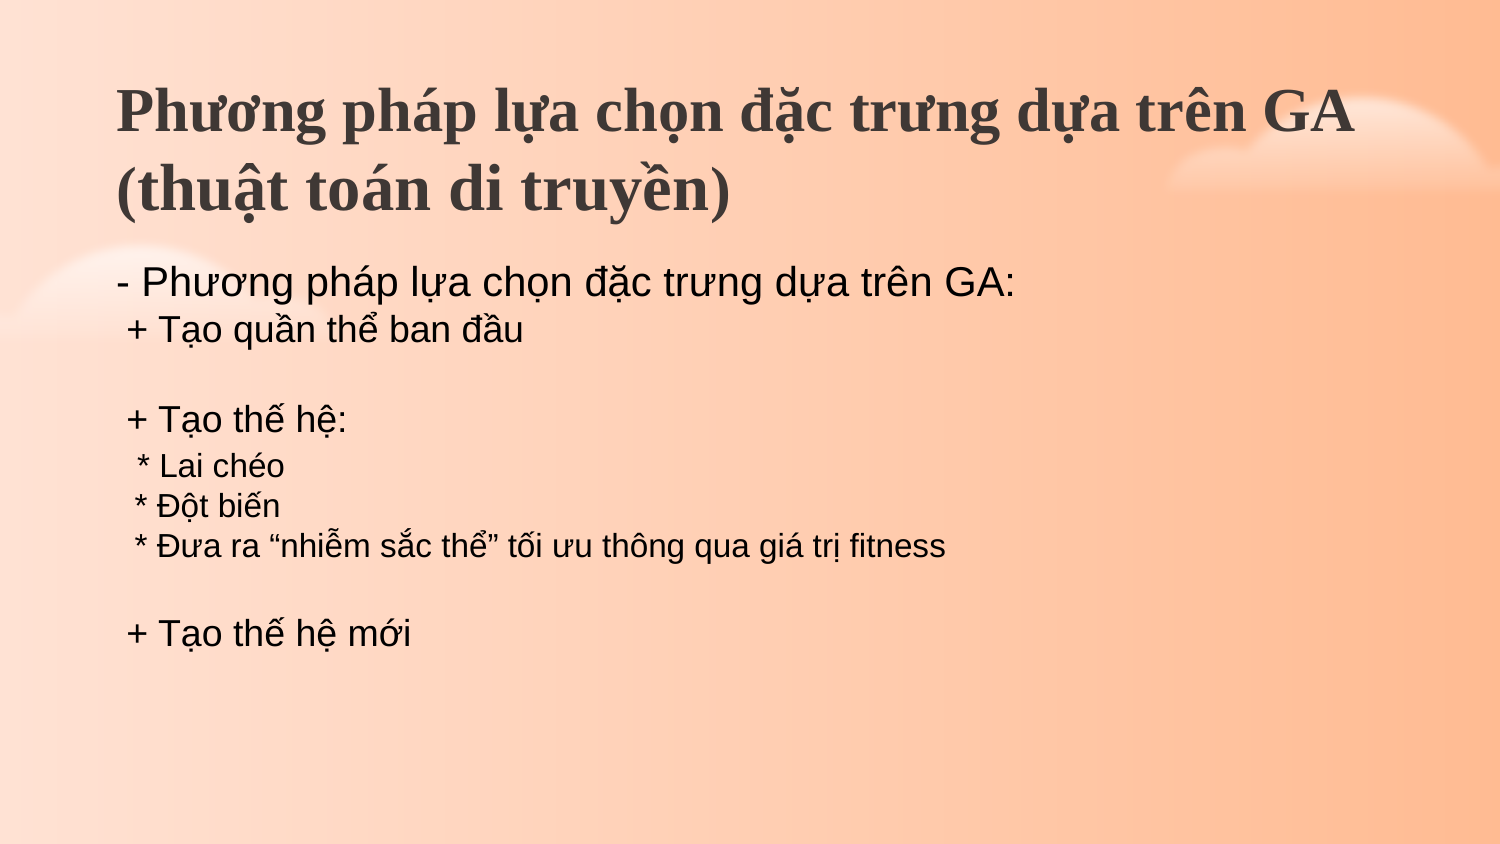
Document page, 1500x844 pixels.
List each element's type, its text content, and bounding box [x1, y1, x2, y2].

text_box - Phương pháp lựa chọn đặc trưng dựa trên GA: + Tạo quần thể ban đầu + Tạo thế hệ: * Lai chéo * Đột biến * Đưa ra “nhiễm sắc thể” tối ưu thông qua giá trị fitness + Tạo thế hệ mới [101, 247, 1500, 662]
picture [0, 0, 1500, 844]
title Phương pháp lựa chọn đặc trưng dựa trên GA (thuật toán di truyền) [101, 68, 1468, 234]
